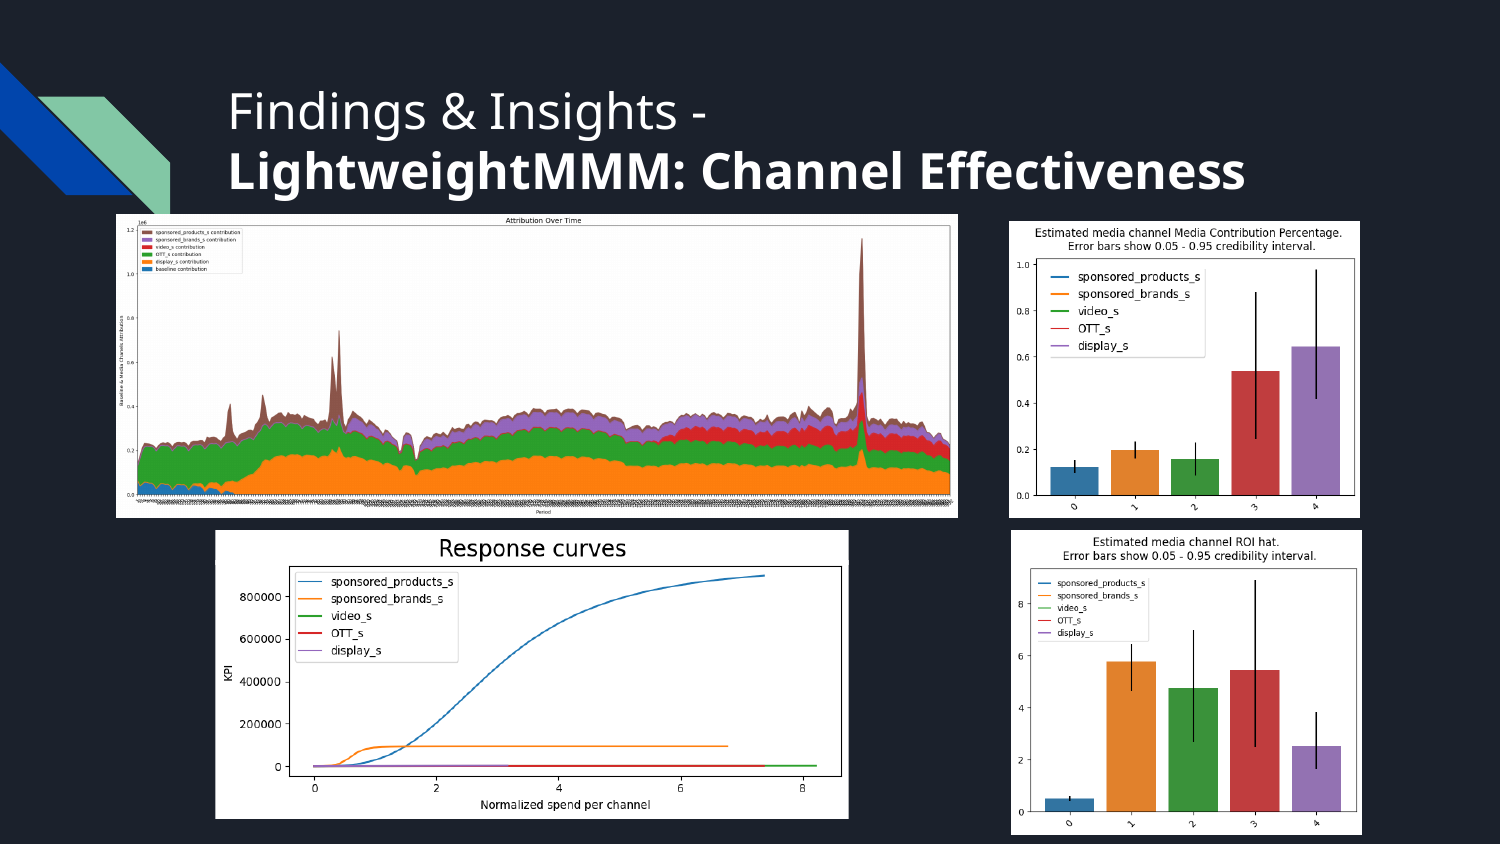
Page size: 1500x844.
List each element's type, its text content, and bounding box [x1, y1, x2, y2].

title Findings & Insights - LightweightMMM: Channel Effectiveness [212, 64, 1368, 215]
picture [1009, 220, 1361, 518]
picture [1010, 530, 1362, 835]
picture [215, 530, 849, 819]
picture [116, 213, 958, 519]
